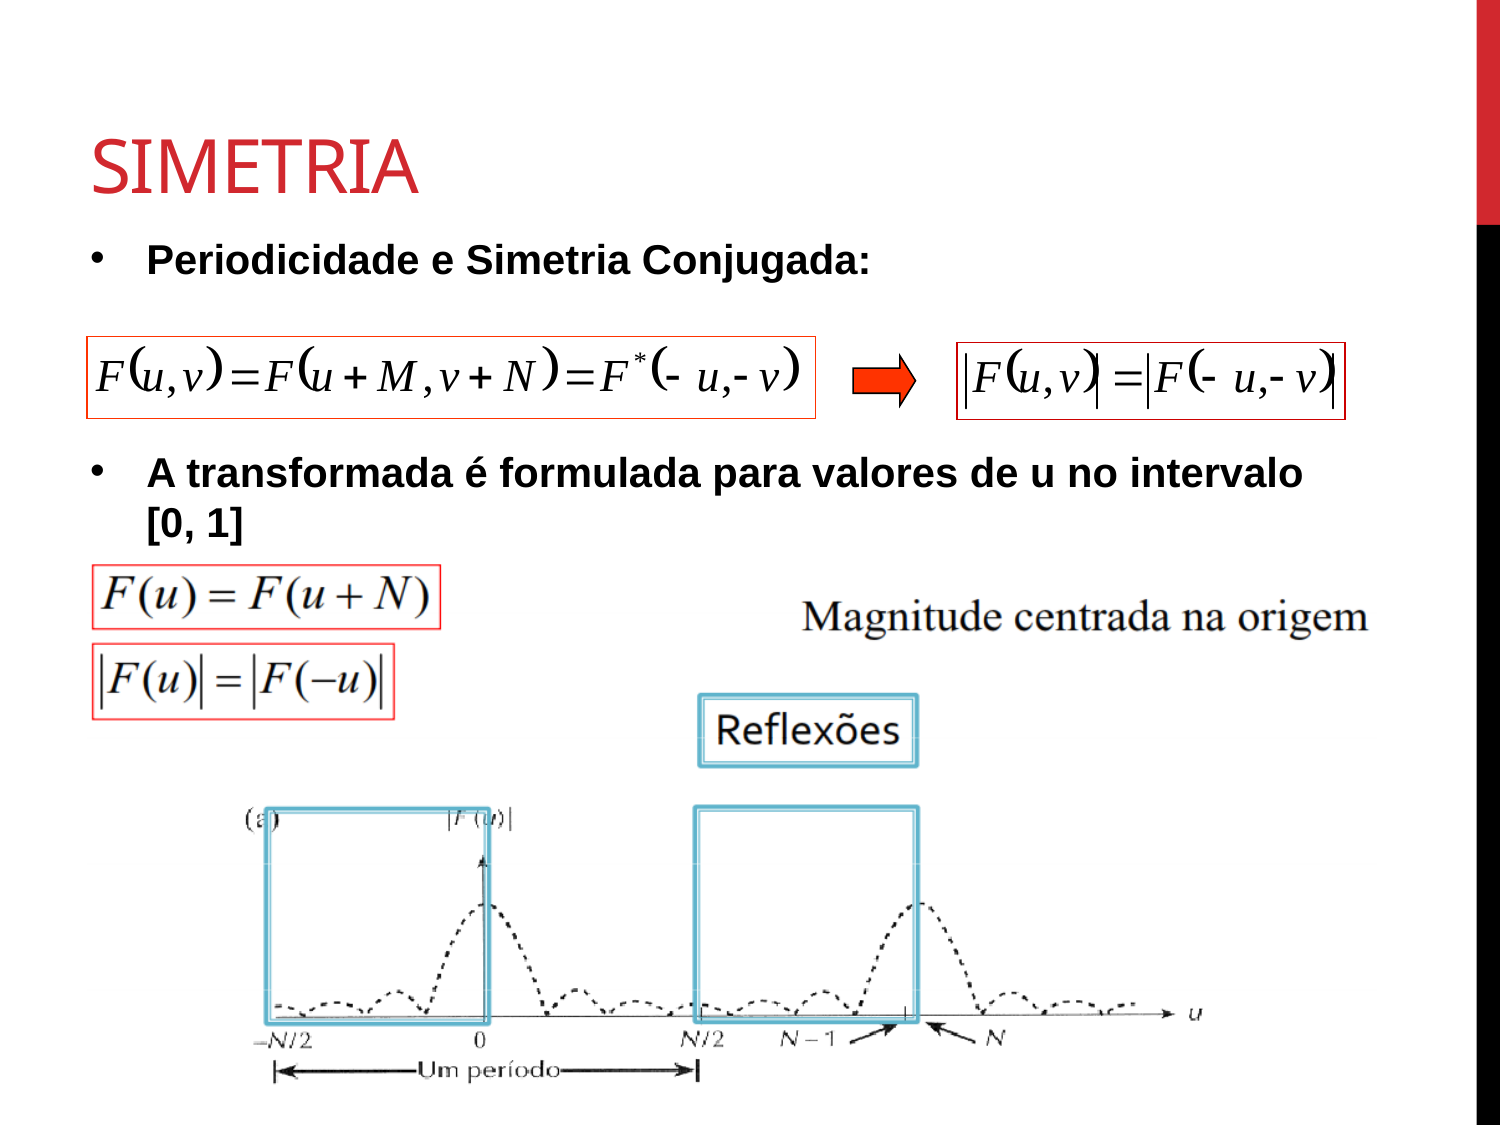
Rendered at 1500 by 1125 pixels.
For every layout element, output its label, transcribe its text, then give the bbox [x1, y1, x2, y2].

list Periodicidade e Simetria Conjugada: A transformada é formulada para valores de u no intervalo [0, 1] [75, 224, 1325, 1005]
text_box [956, 342, 1345, 420]
text_box [853, 355, 916, 406]
picture [86, 556, 1377, 1101]
title simetria [75, 0, 1025, 216]
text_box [86, 336, 816, 419]
